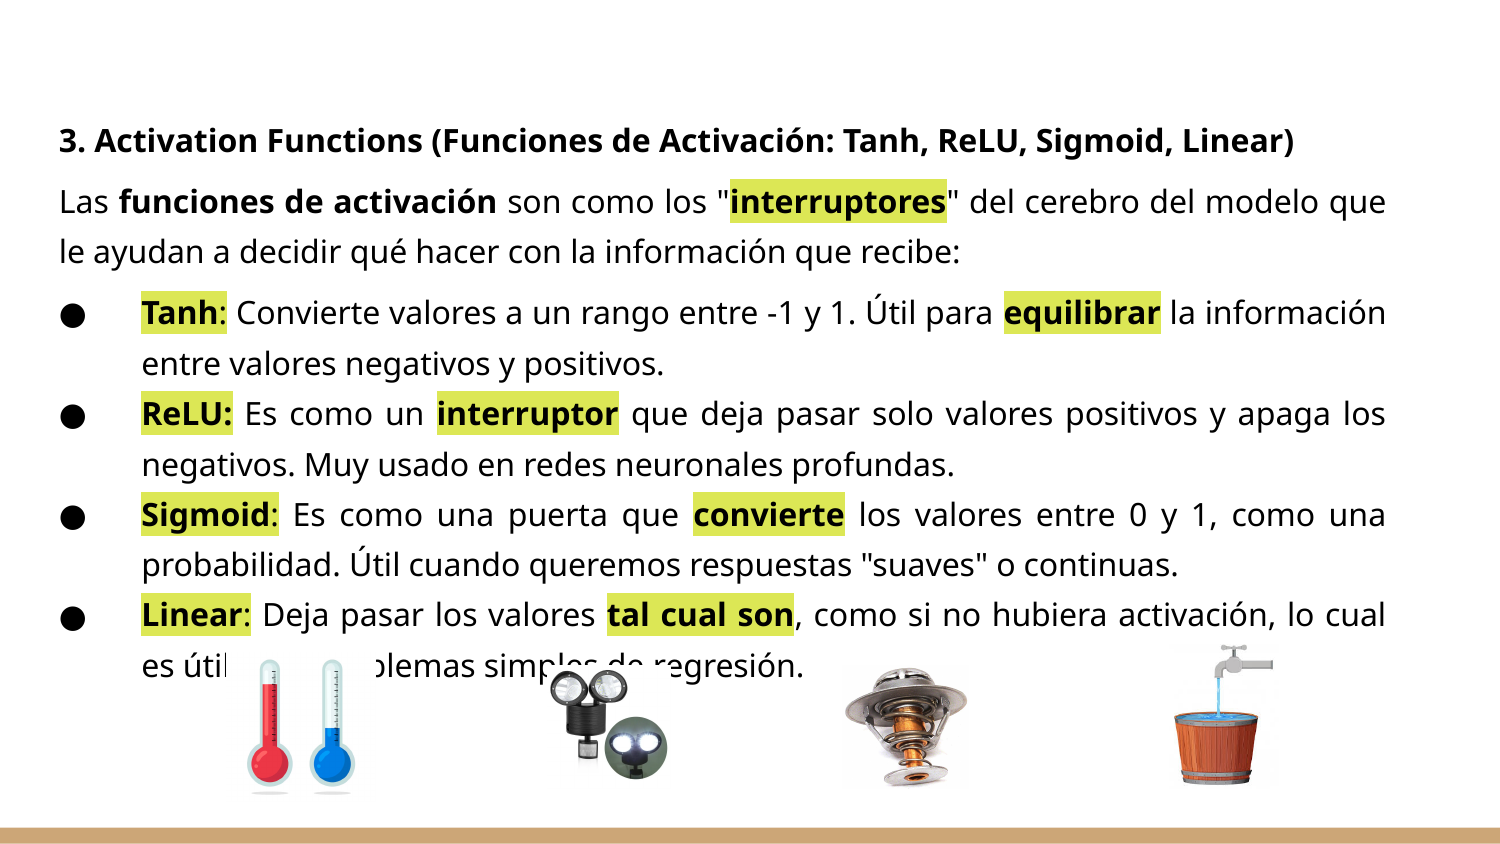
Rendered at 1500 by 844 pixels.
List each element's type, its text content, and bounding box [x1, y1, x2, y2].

picture [842, 665, 969, 789]
picture [1169, 639, 1279, 789]
picture [547, 665, 671, 789]
list 3. Activation Functions (Funciones de Activación: Tanh, ReLU, Sigmoid, Linear) Las funciones de activación son como los "interruptores" del cerebro del modelo que le ayudan a decidir qué hacer con la información que recibe: Tanh: Convierte valores a un rango entre -1 y 1. Útil para equilibrar la información entre valores negativos y positivos. ReLU: Es como un interruptor que deja pasar solo valores positivos y apaga los negativos. Muy usado en redes neuronales profundas. Sigmoid: Es como una puerta que convierte los valores entre 0 y 1, como una probabilidad. Útil cuando queremos respuestas "suaves" o continuas. Linear: Deja pasar los valores tal cual son, como si no hubiera activación, lo cual es útil para problemas simples de regresión. [43, 96, 1402, 718]
picture [225, 652, 376, 802]
